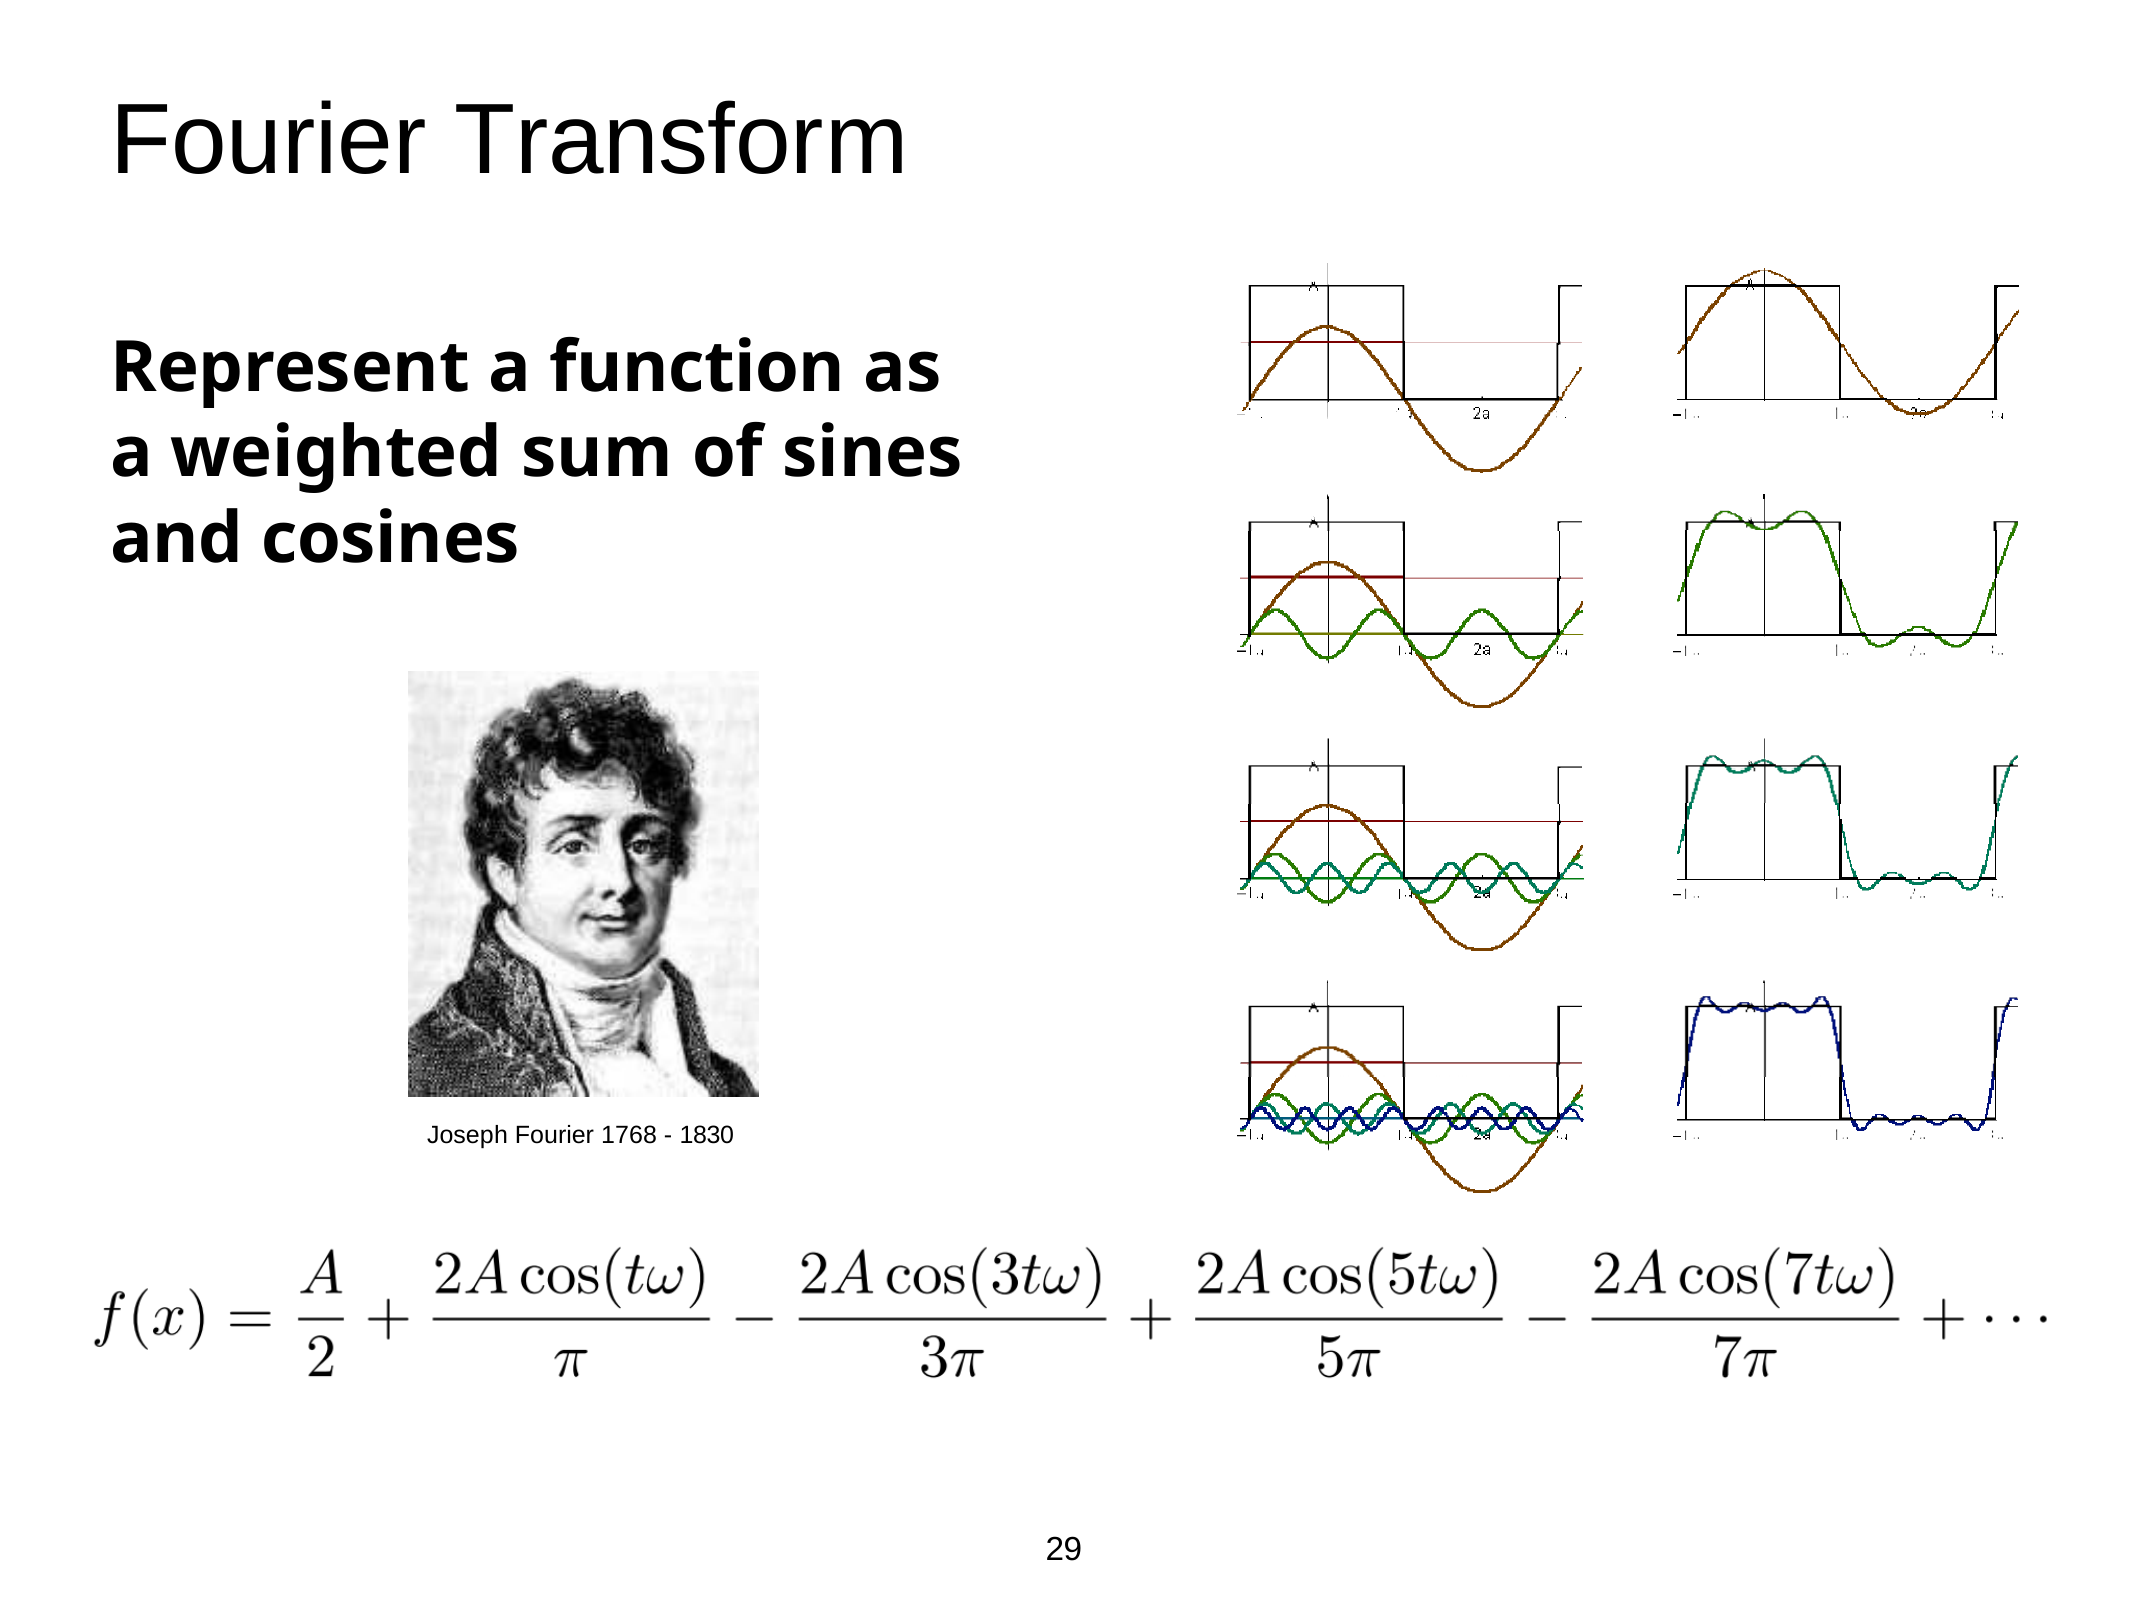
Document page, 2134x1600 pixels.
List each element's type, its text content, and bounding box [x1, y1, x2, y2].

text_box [1669, 256, 2028, 419]
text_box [1669, 736, 2028, 899]
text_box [1232, 736, 1591, 951]
picture [408, 671, 759, 1098]
picture [51, 1212, 2082, 1445]
text_box Represent a function as a weighted sum of sines and cosines [108, 318, 998, 577]
text_box Joseph Fourier 1768 - 1830 [424, 1116, 737, 1149]
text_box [1232, 980, 1591, 1193]
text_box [1232, 494, 1591, 708]
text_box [1669, 980, 2028, 1141]
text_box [1669, 493, 2028, 656]
title Fourier Transform [108, 71, 2025, 342]
slide_number 29 [1015, 1526, 1094, 1600]
picture [1233, 261, 1591, 473]
